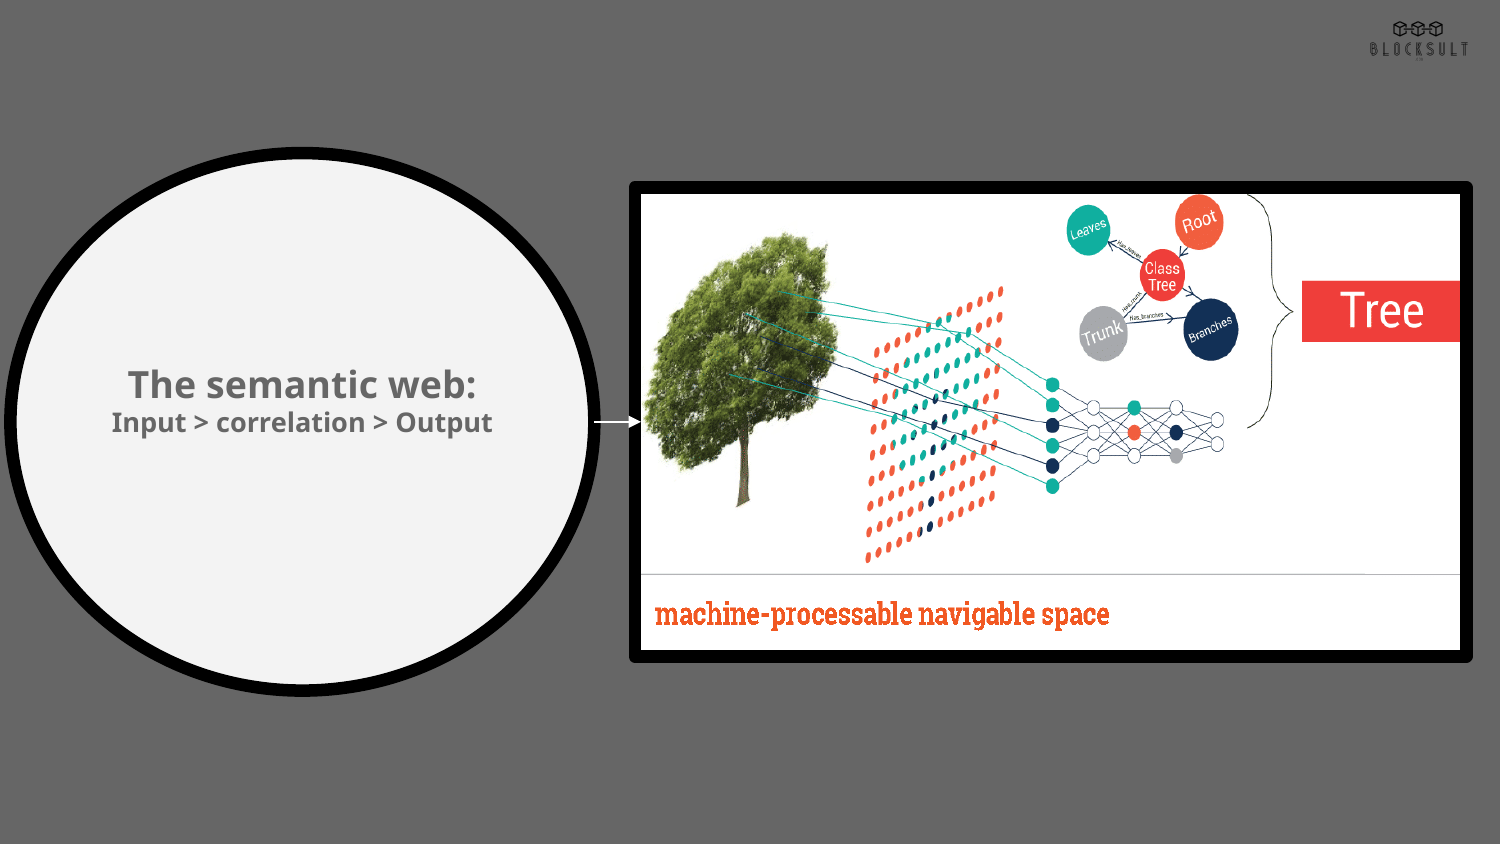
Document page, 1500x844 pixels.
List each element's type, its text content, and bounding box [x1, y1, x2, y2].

picture [1329, 0, 1500, 108]
text_box The semantic web: Input > correlation > Output [10, 153, 595, 691]
picture [640, 193, 1461, 651]
